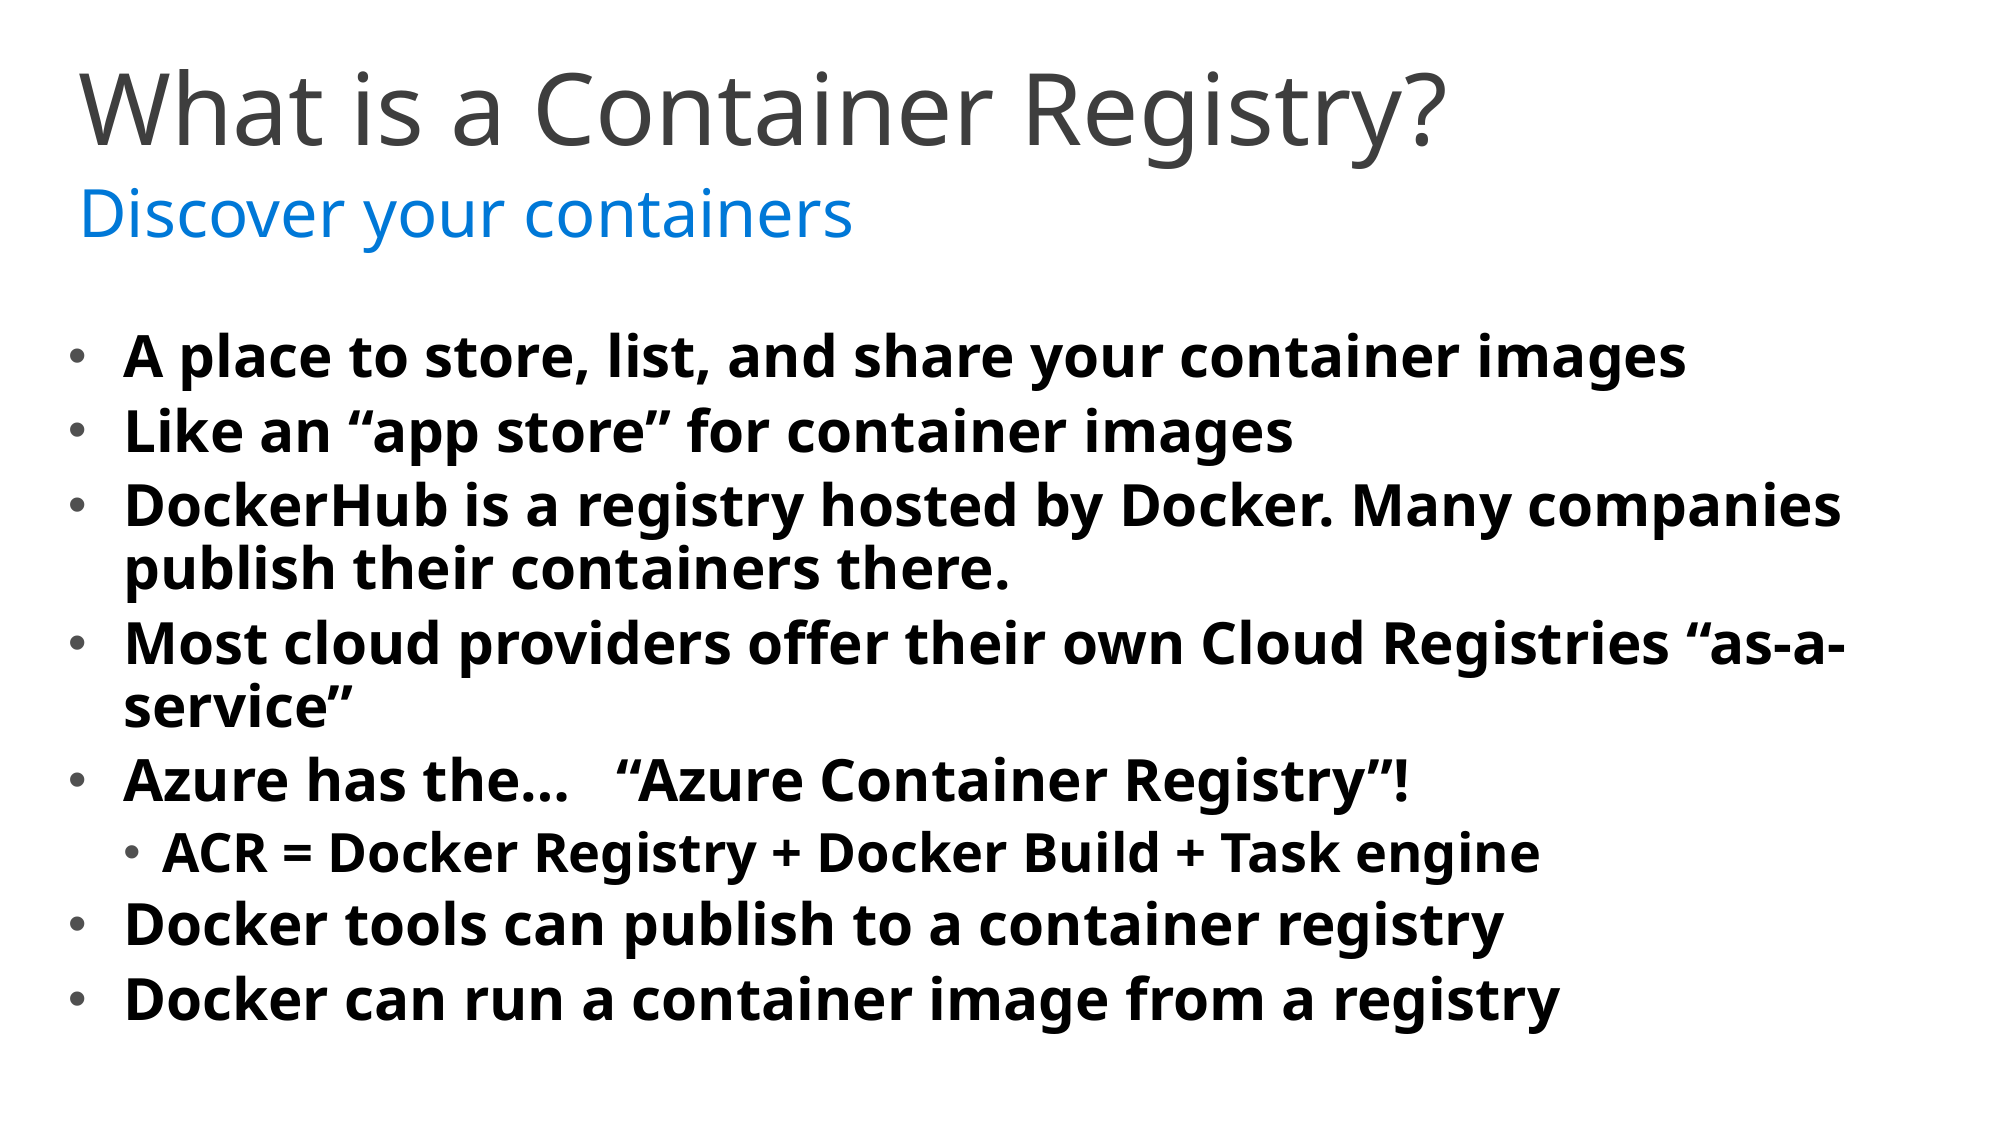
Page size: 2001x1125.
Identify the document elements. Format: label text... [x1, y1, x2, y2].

list A place to store, list, and share your container images Like an “app store” for container images DockerHub is a registry hosted by Docker. Many companies publish their containers there. Most cloud providers offer their own Cloud Registries “as-a-service” Azure has the… “Azure Container Registry”! ACR = Docker Registry + Docker Build + Task engine Docker tools can publish to a container registry Docker can run a container image from a registry [44, 312, 1956, 1014]
text_box What is a Container Registry? Discover your containers [78, 59, 1617, 253]
